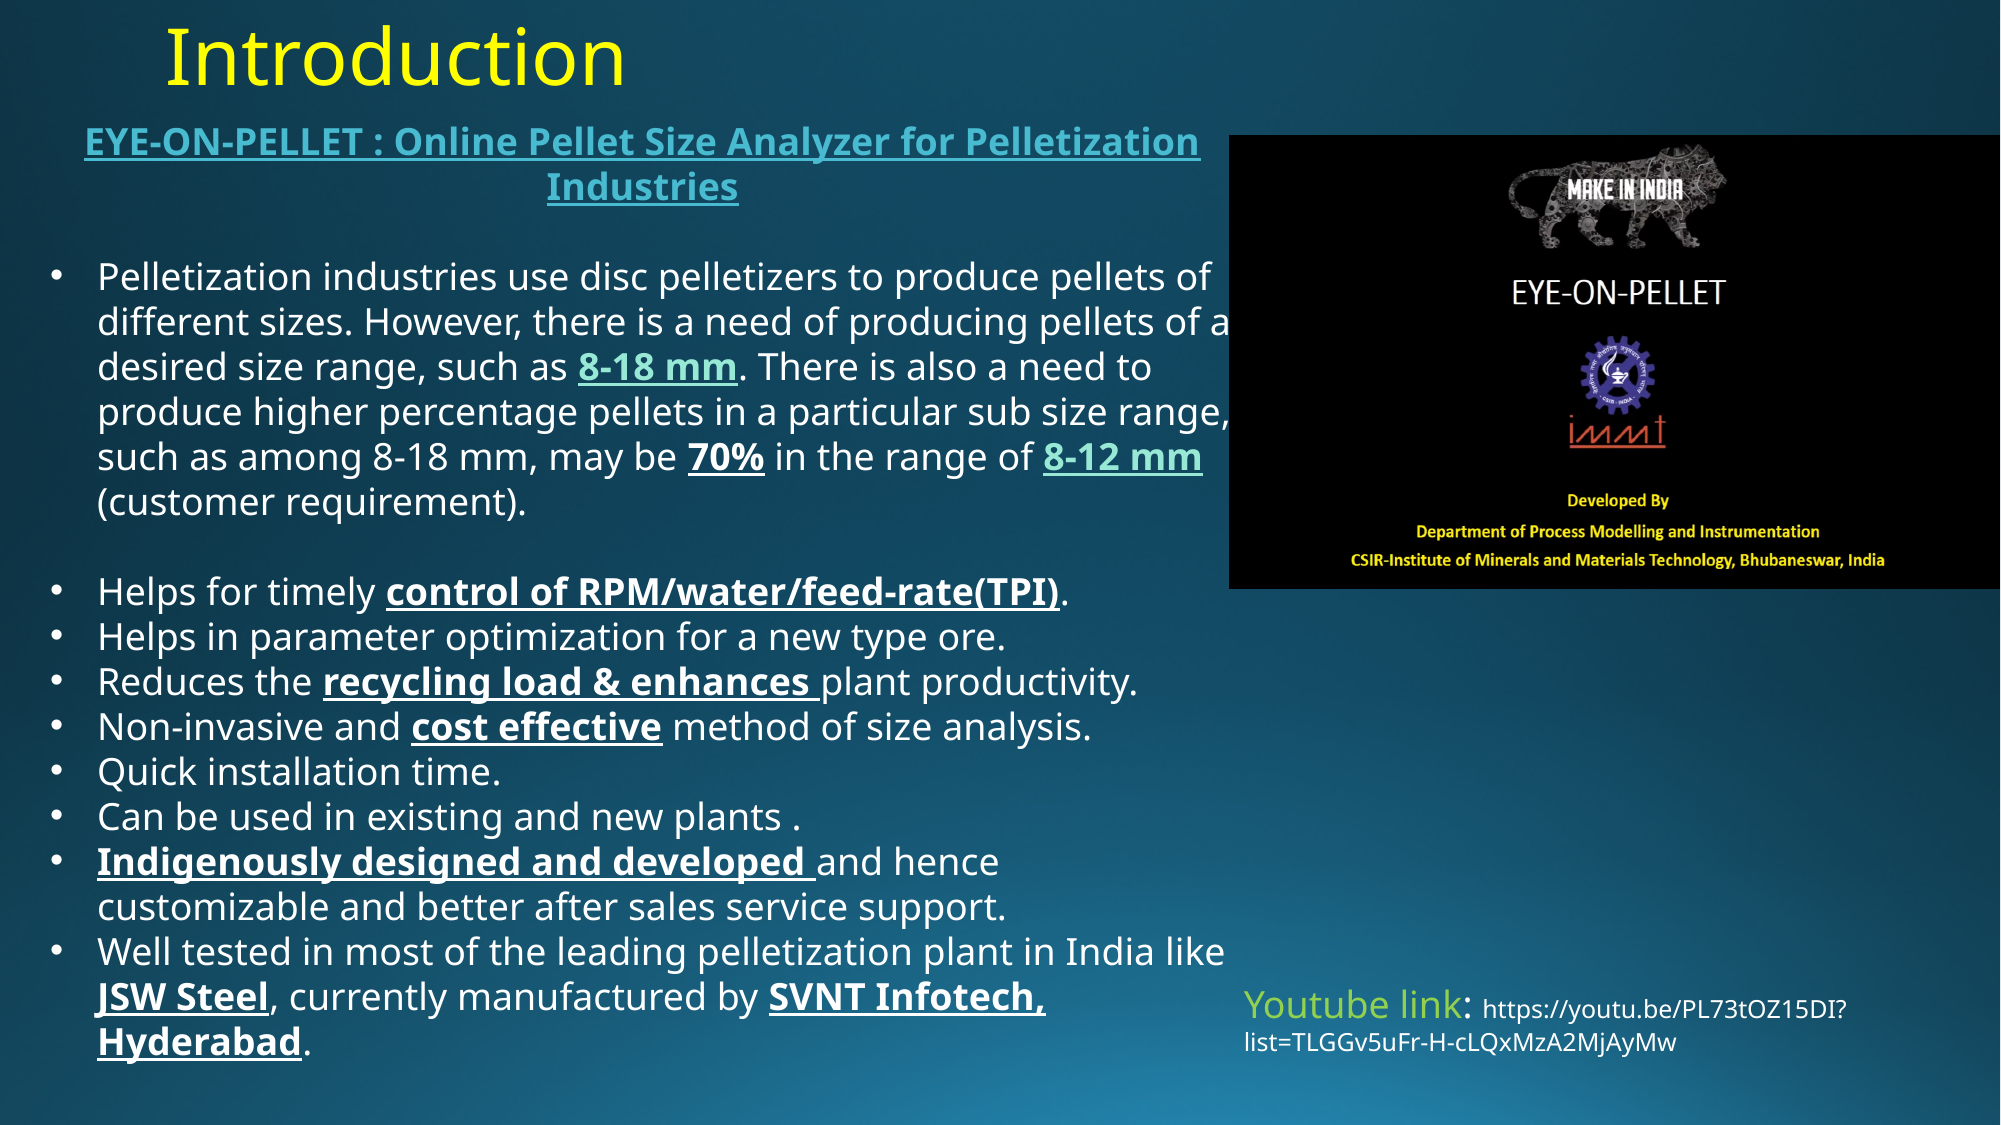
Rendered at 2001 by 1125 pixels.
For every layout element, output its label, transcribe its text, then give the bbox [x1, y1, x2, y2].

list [1228, 135, 2000, 589]
text_box Youtube link: https://youtu.be/PL73tOZ15DI?list=TLGGv5uFr-H-cLQxMzA2MjAyMw [1228, 974, 2000, 1064]
picture [0, 0, 2001, 1125]
title Introduction [150, 10, 1850, 111]
text_box EYE-ON-PELLET : Online Pellet Size Analyzer for Pelletization Industries Pelletization industries use disc pelletizers to produce pellets of different sizes. However, there is a need of producing pellets of a desired size range, such as 8-18 mm. There is also a need to produce higher percentage pellets in a particular sub size range, such as among 8-18 mm, may be 70% in the range of 8-12 mm (customer requirement). Helps for timely control of RPM/water/feed-rate(TPI). Helps in parameter optimization for a new type ore. Reduces the recycling load & enhances plant productivity. Non-invasive and cost effective method of size analysis. Quick installation time. Can be used in existing and new plants . Indigenously designed and developed and hence customizable and better after sales service support. Well tested in most of the leading pelletization plant in India like JSW Steel, currently manufactured by SVNT Infotech, Hyderabad. [35, 110, 1250, 1070]
